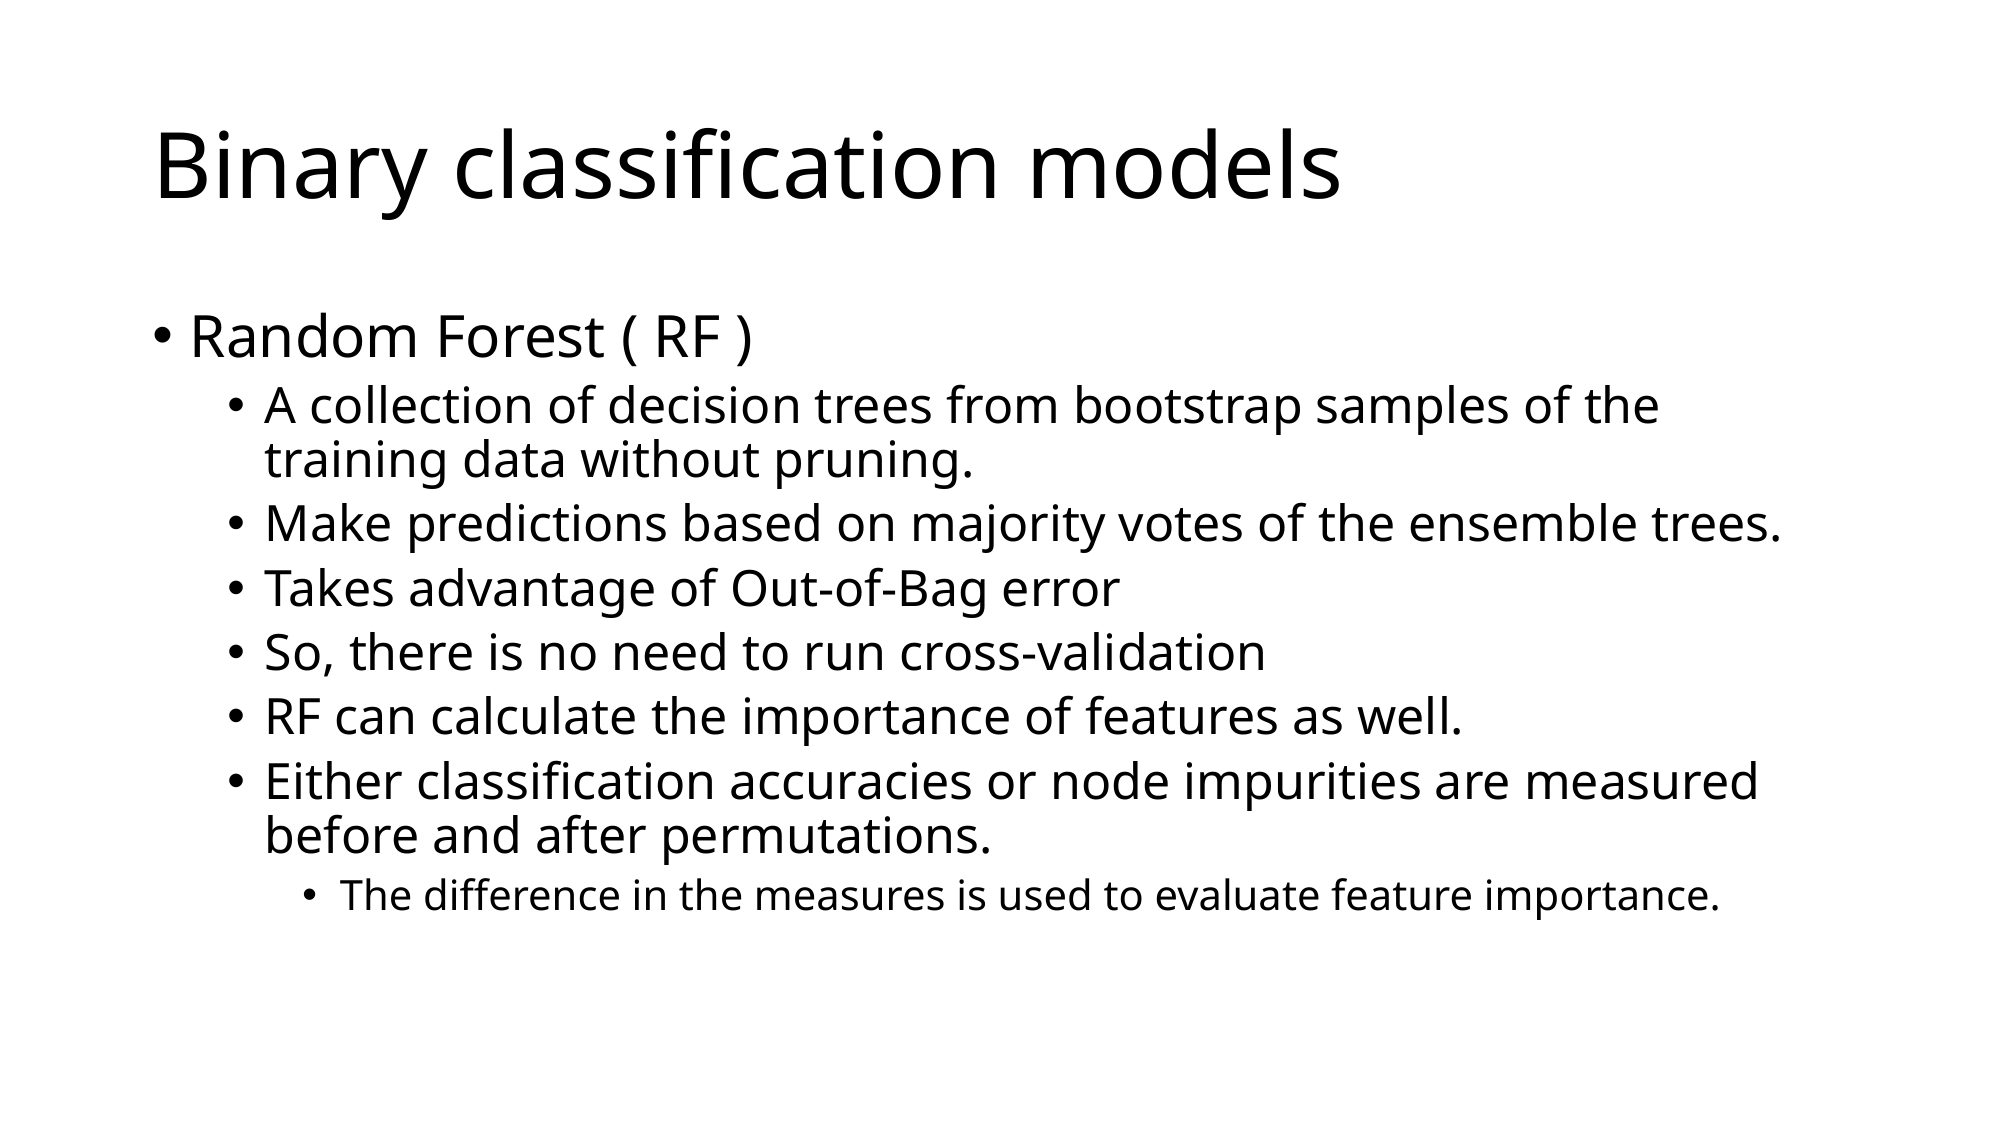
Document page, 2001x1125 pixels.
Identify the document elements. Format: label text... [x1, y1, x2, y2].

title Binary classification models [137, 59, 1863, 278]
list Random Forest ( RF ) A collection of decision trees from bootstrap samples of the training data without pruning. Make predictions based on majority votes of the ensemble trees. Takes advantage of Out-of-Bag error So, there is no need to run cross-validation RF can calculate the importance of features as well. Either classification accuracies or node impurities are measured before and after permutations. The difference in the measures is used to evaluate feature importance. [137, 299, 1863, 1014]
